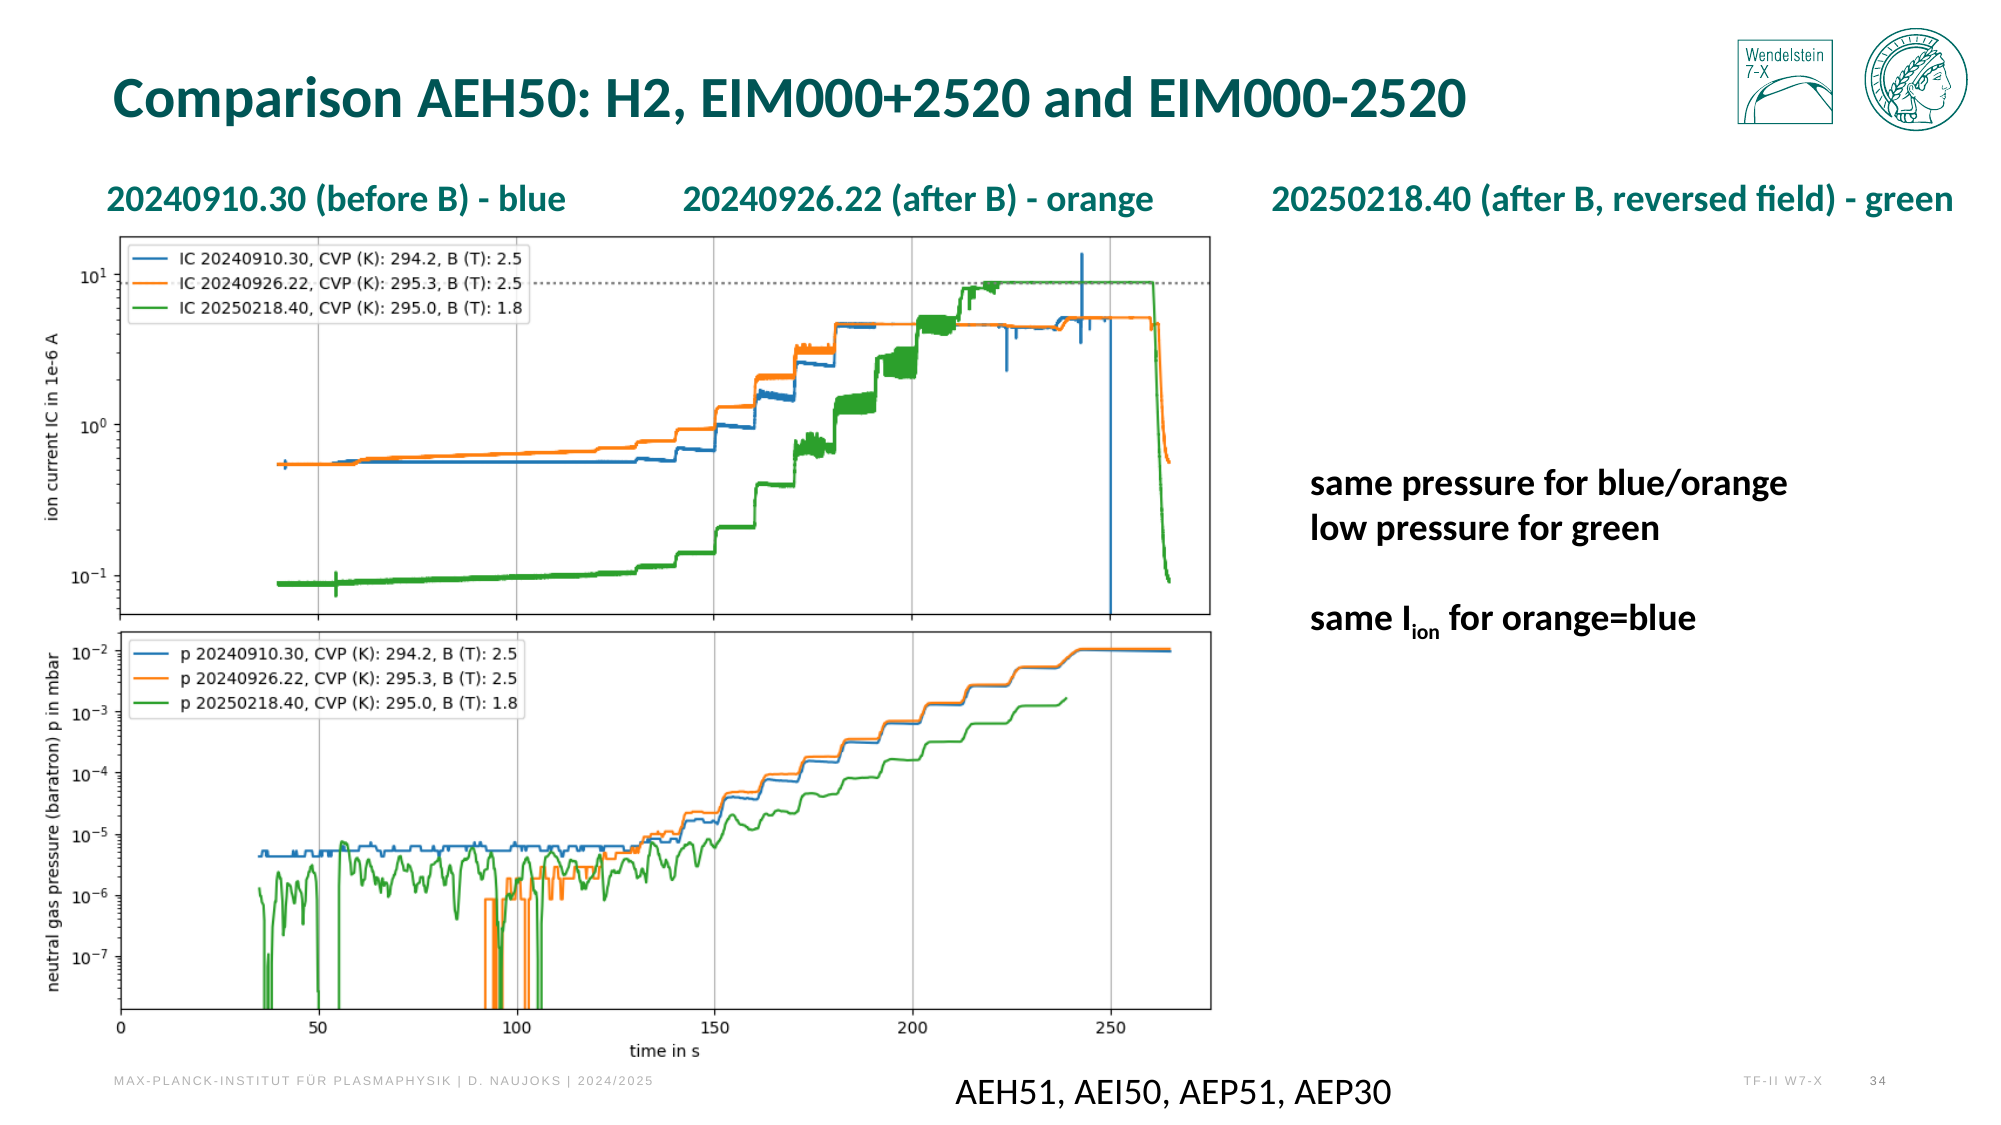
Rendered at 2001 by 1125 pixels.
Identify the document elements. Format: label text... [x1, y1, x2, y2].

slide_number 34 [1833, 1064, 1886, 1088]
slide_number TF-II W7-X [155, 1071, 955, 1088]
title Comparison AEH50: H2, EIM000+2520 and EIM000-2520 [114, 70, 1685, 218]
picture [34, 233, 1220, 623]
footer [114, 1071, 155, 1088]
text_box AEH51, AEI50, AEP51, AEP30 [955, 1064, 1393, 1113]
slide_number TF-II W7-X [1393, 1064, 1833, 1088]
text_box 20240926.22 (after B) - orange [667, 166, 1170, 227]
text_box 20250218.40 (after B, reversed field) - green [1256, 166, 1970, 227]
text_box 20240910.30 (before B) - blue [91, 166, 582, 227]
text_box same pressure for blue/orange low pressure for green same Iion for orange=blue [1310, 457, 1789, 644]
picture [35, 627, 1221, 1071]
